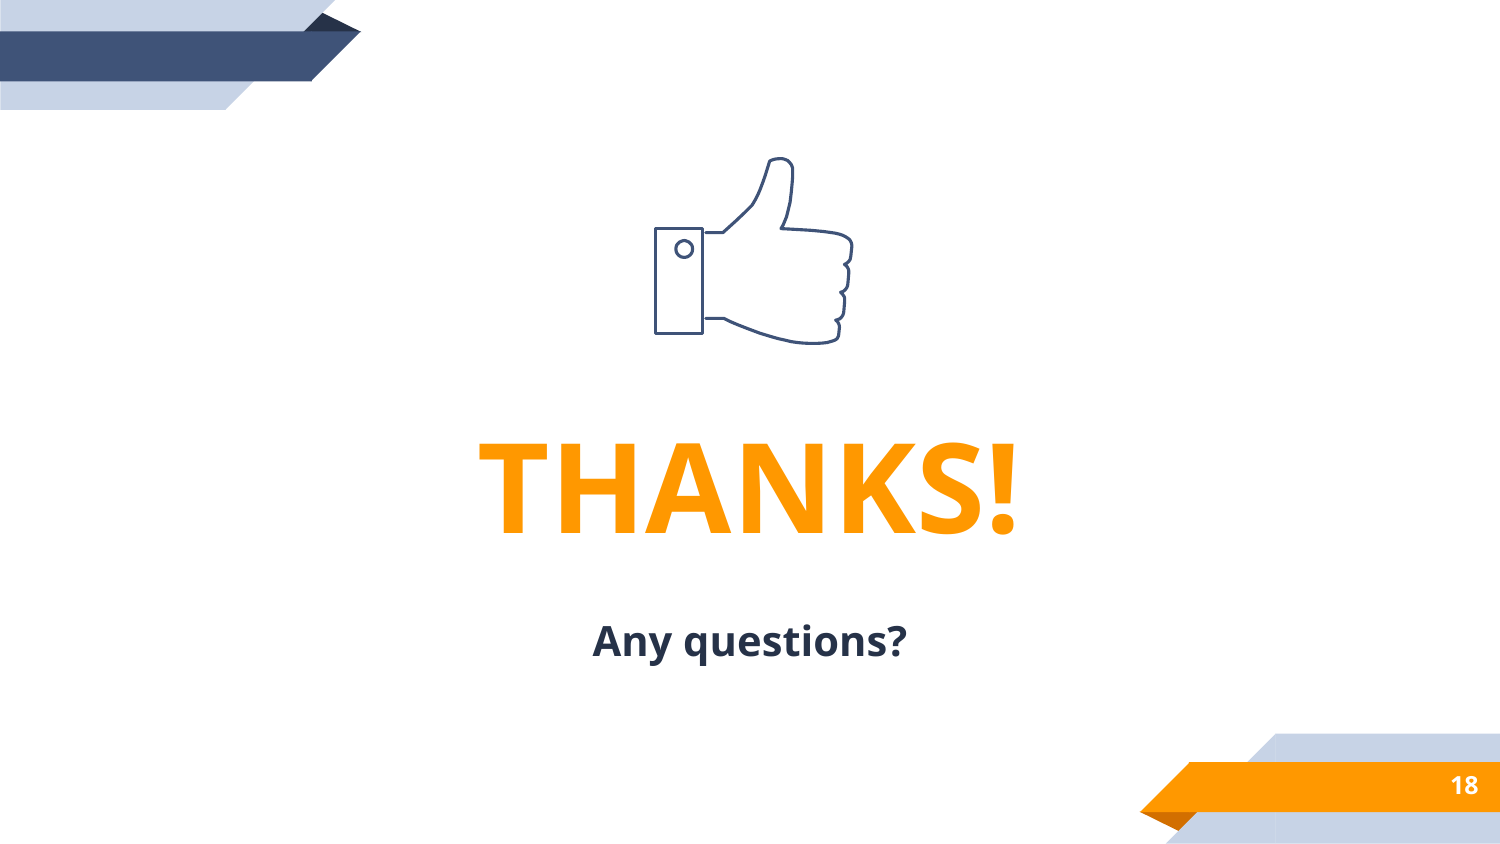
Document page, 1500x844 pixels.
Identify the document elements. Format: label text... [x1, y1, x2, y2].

subtitle Any questions? [209, 529, 1291, 750]
title THANKS! [209, 387, 1291, 529]
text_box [655, 158, 853, 344]
slide_number 18 [1249, 760, 1494, 813]
